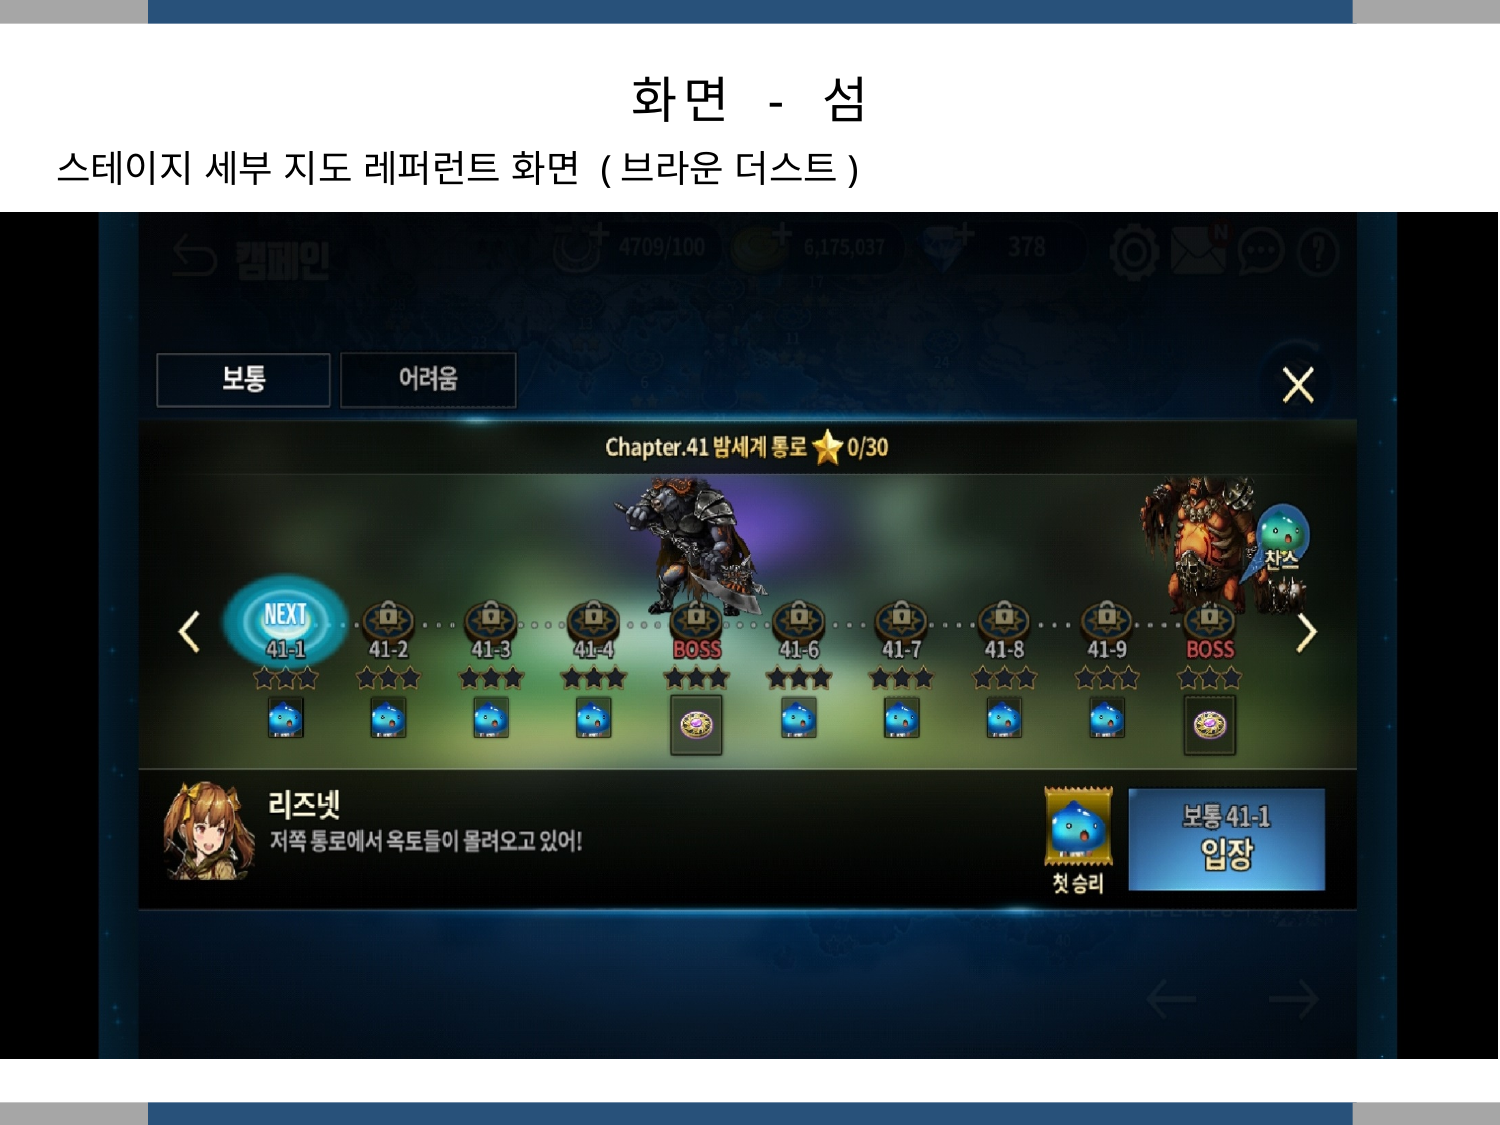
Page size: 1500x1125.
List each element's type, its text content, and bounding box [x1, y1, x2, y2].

picture [0, 212, 1498, 1059]
text_box 화면 - 섬 [436, 61, 1063, 137]
text_box 스테이지 세부 지도 레퍼런트 화면 (브라운 더스트) [41, 137, 1459, 197]
